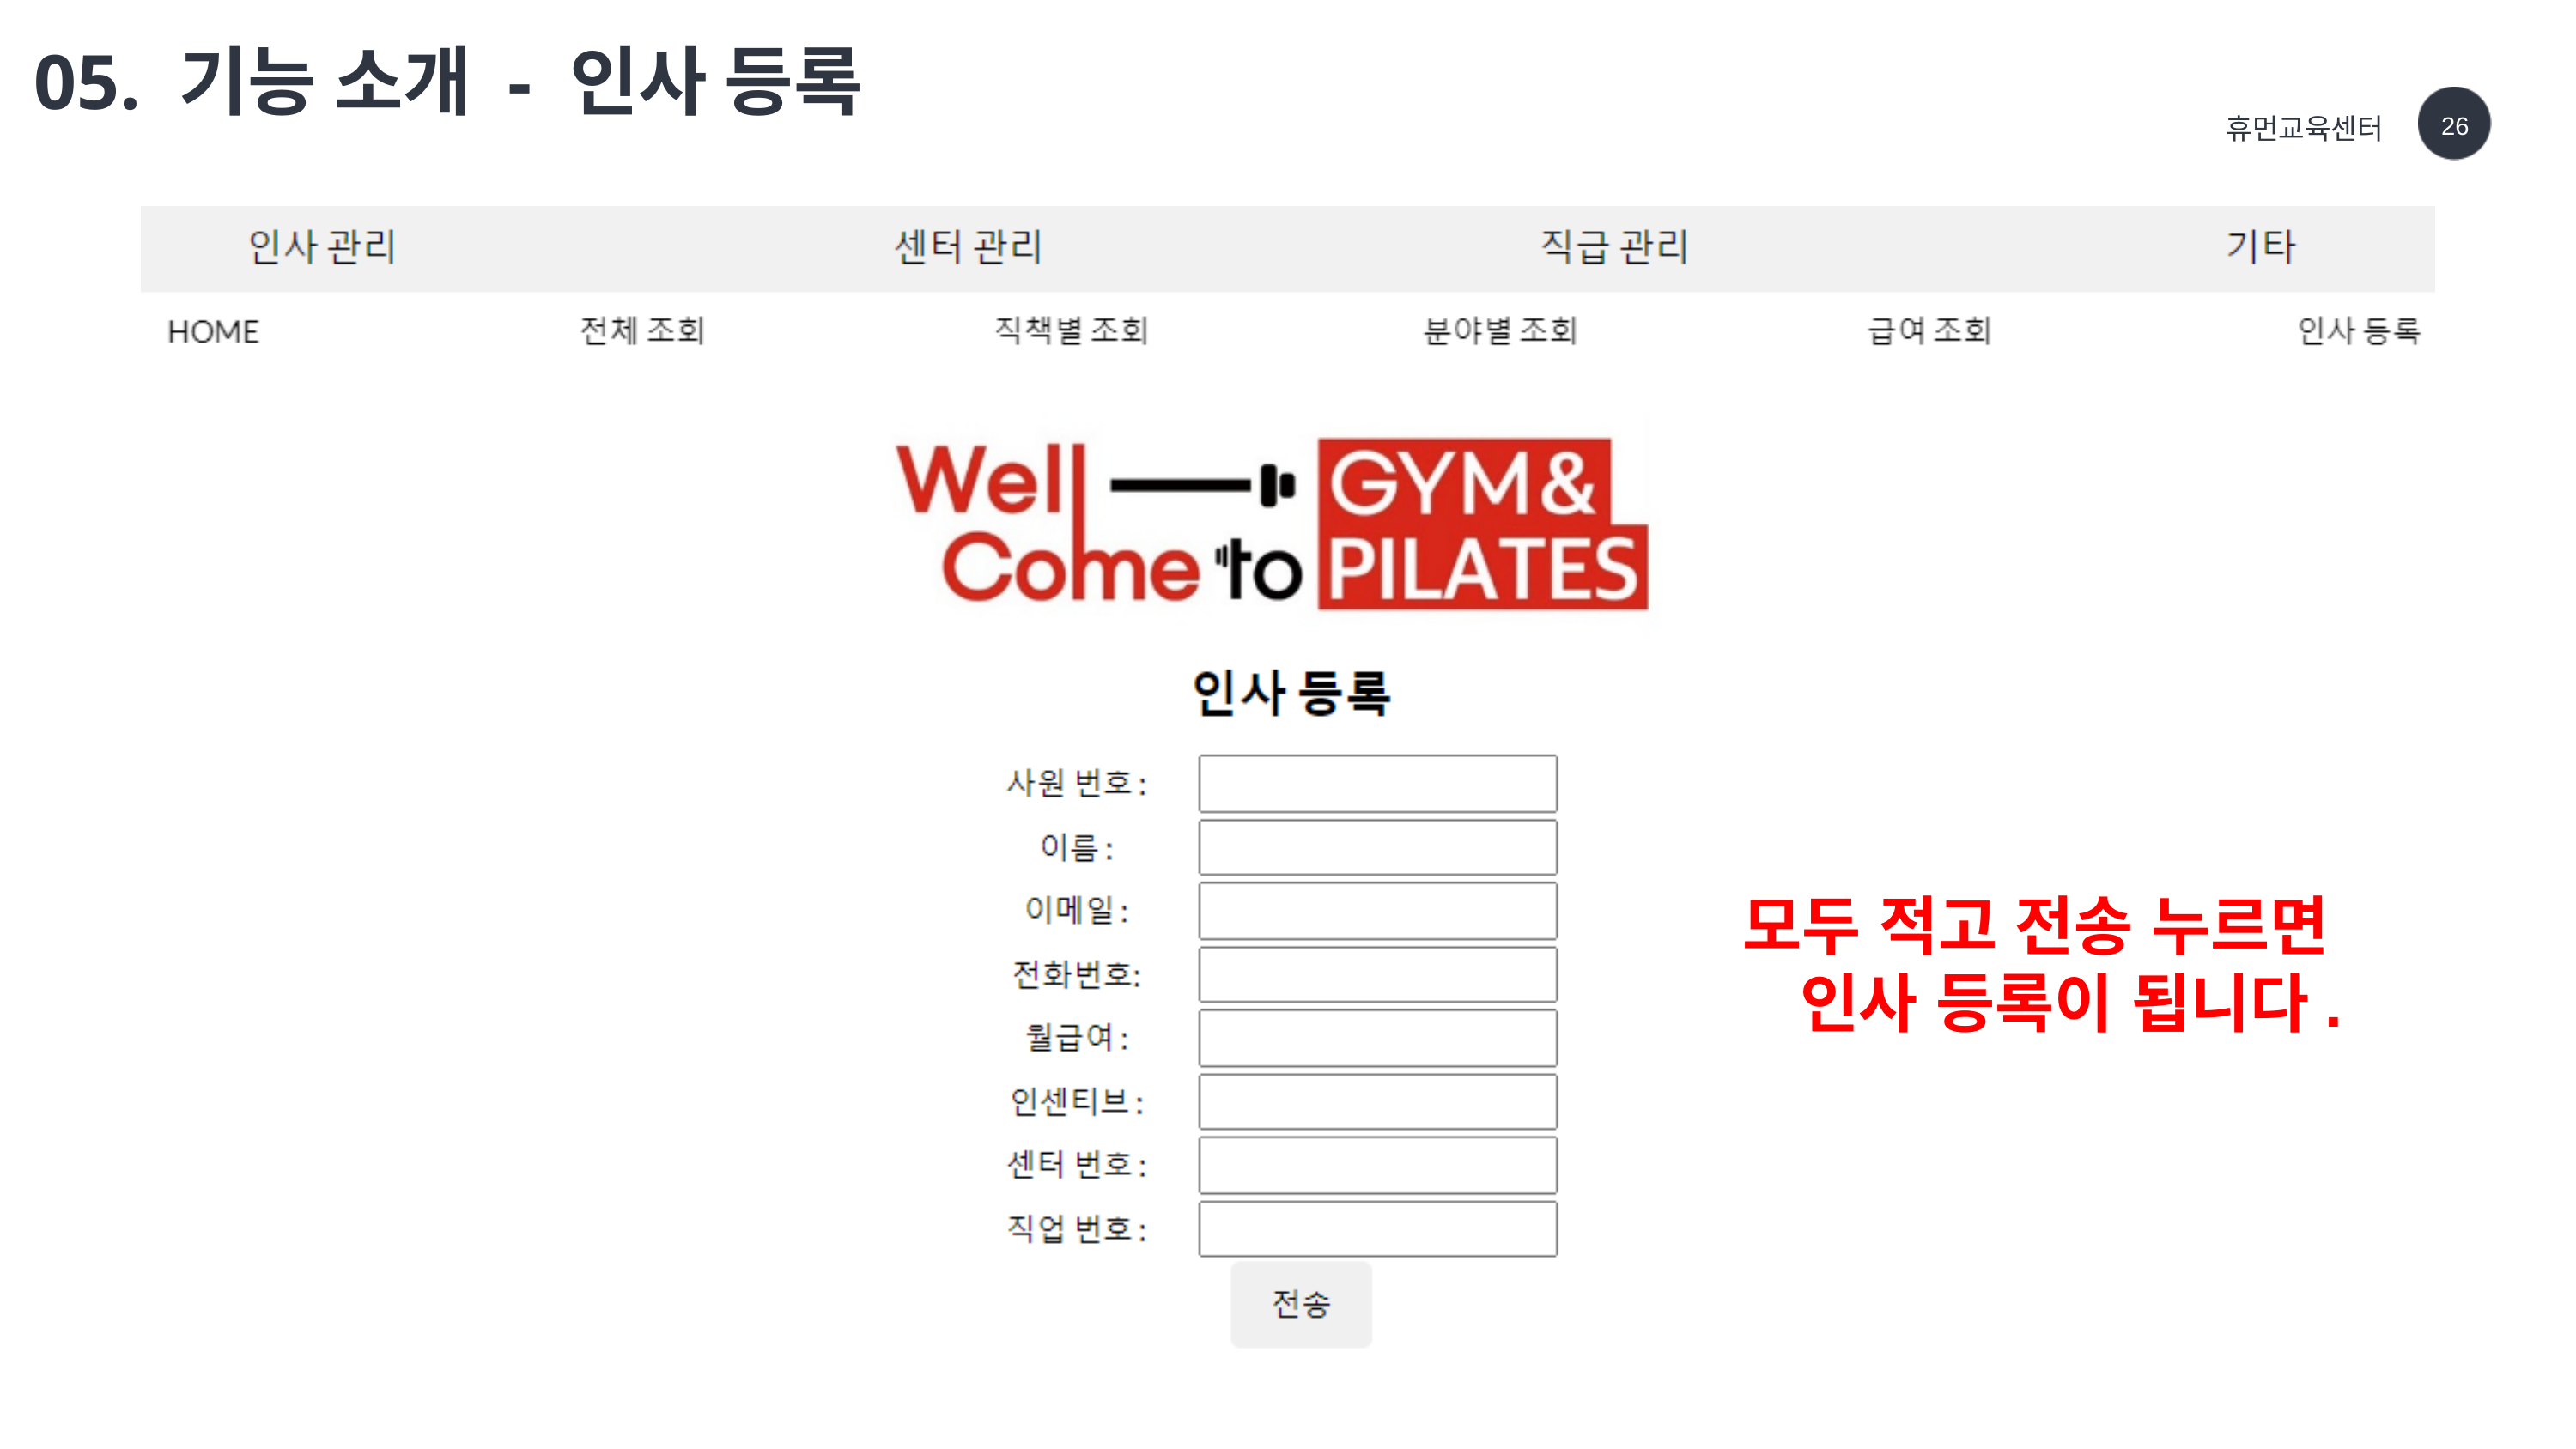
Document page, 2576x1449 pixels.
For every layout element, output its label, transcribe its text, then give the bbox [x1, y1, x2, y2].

text_box 05. 기능 소개 - 인사 등록 [21, 21, 1454, 137]
picture [141, 205, 2435, 1372]
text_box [2044, 86, 2518, 161]
